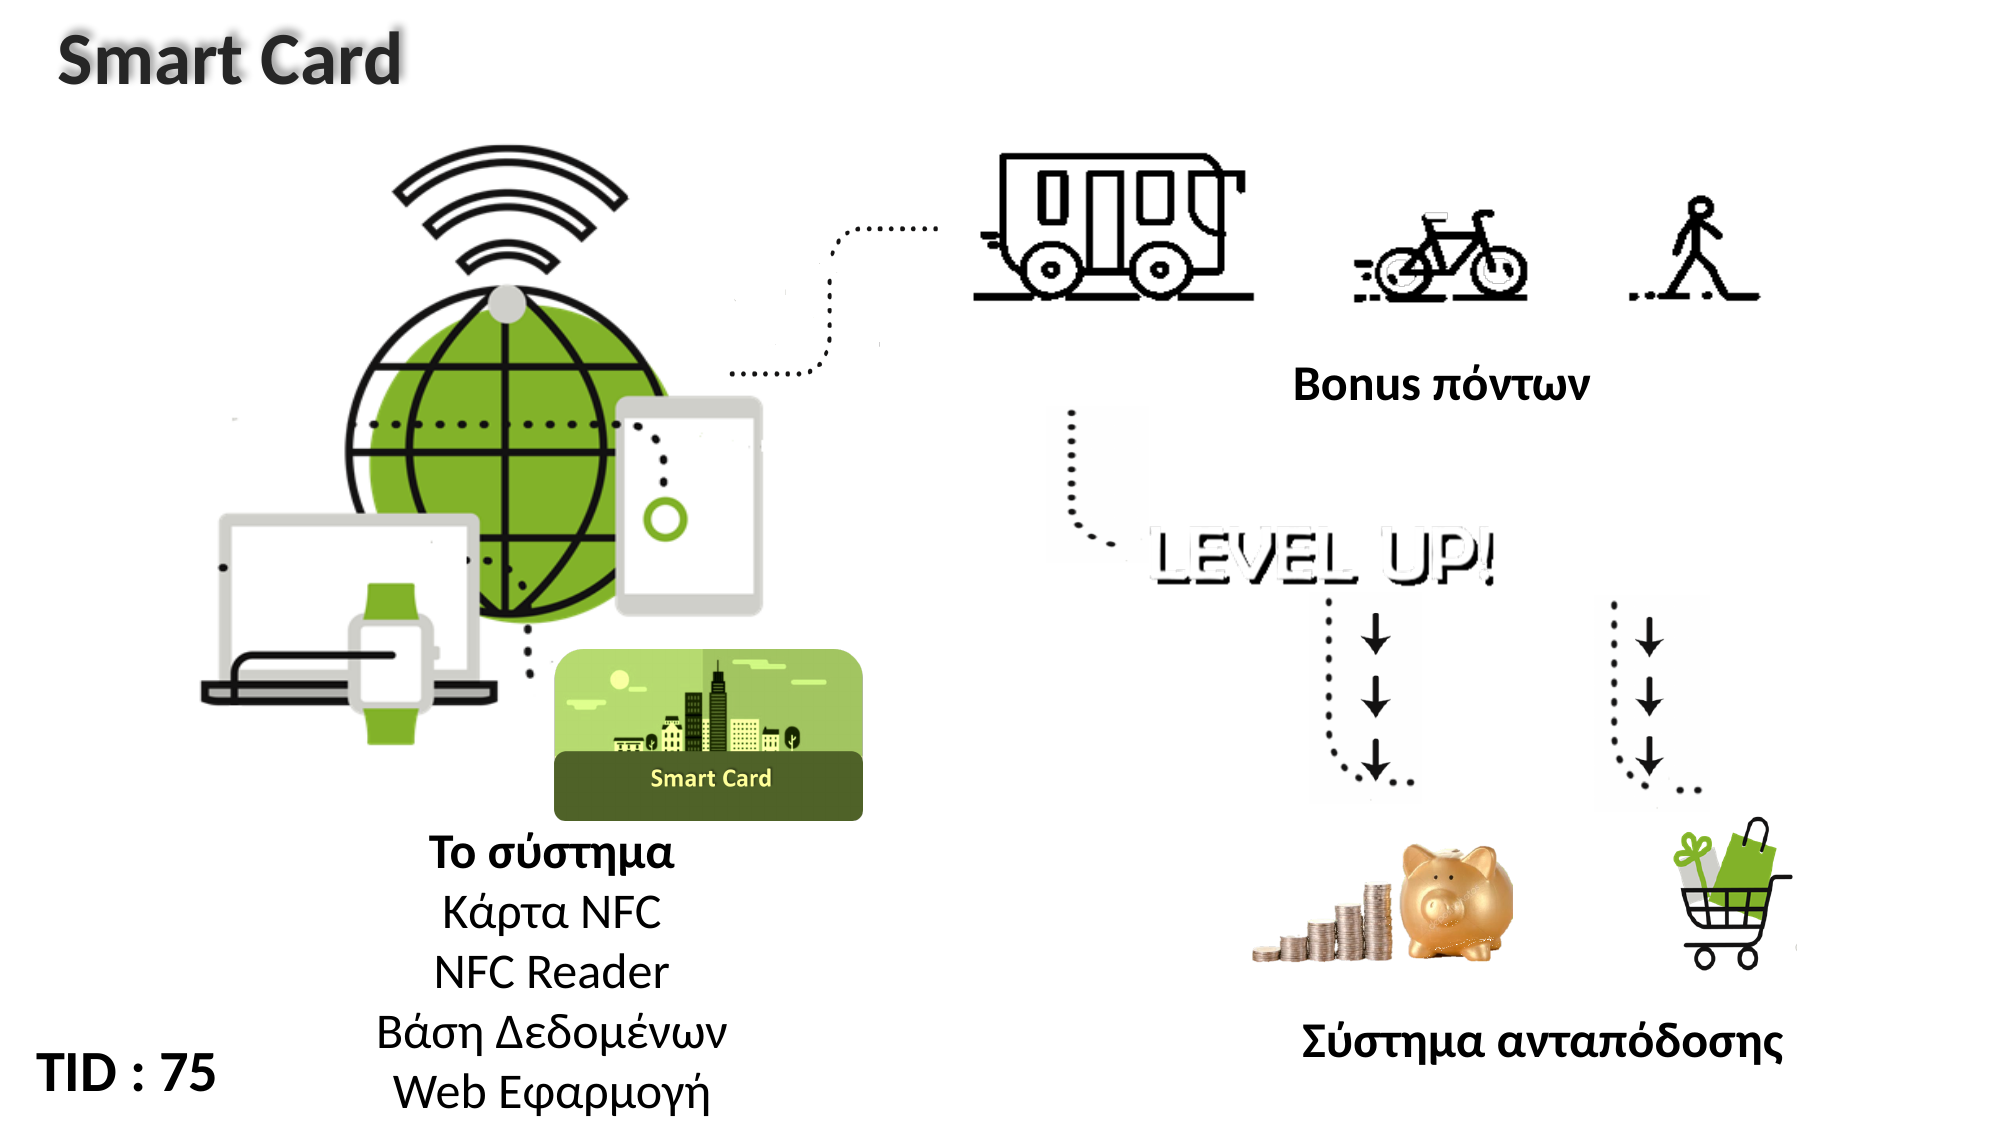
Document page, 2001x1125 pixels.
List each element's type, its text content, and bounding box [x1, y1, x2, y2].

text_box Smart Card [0, 0, 529, 113]
picture [156, 138, 863, 821]
picture [1019, 433, 1510, 612]
picture [1260, 641, 1471, 804]
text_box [538, 0, 1922, 694]
text_box TID : 75 [21, 1025, 234, 1111]
text_box Σύστημα ανταπόδοσης [1287, 999, 1879, 1075]
picture [1544, 645, 1803, 972]
text_box Το σύστημα Κάρτα NFC NFC Reader Βάση Δεδομένων Web Εφαρμογή [350, 810, 754, 1125]
picture [725, 212, 941, 386]
picture [1248, 840, 1519, 966]
